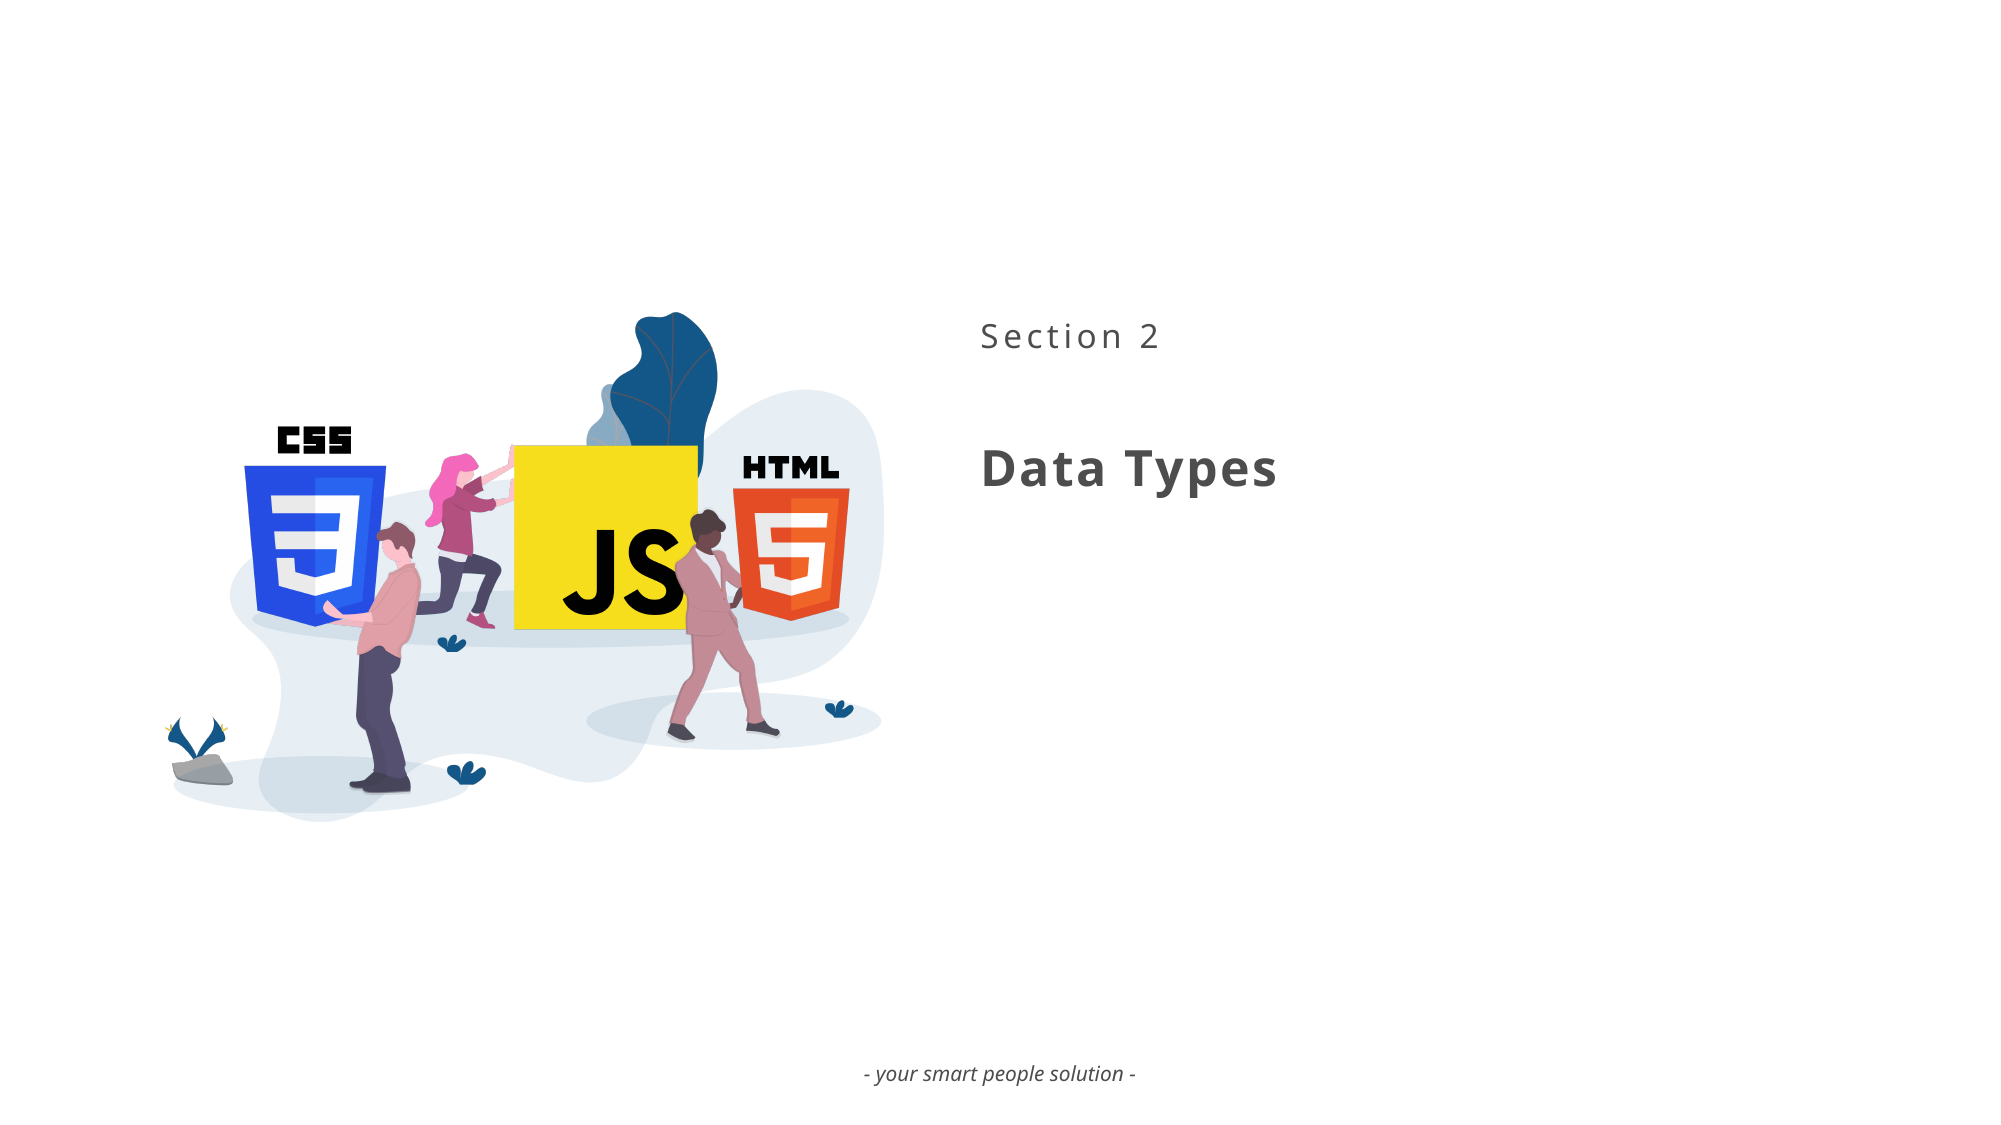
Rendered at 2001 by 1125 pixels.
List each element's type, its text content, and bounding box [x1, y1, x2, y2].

list Section 2 [965, 298, 1685, 377]
title Data Types [965, 379, 1685, 563]
picture [164, 312, 884, 822]
